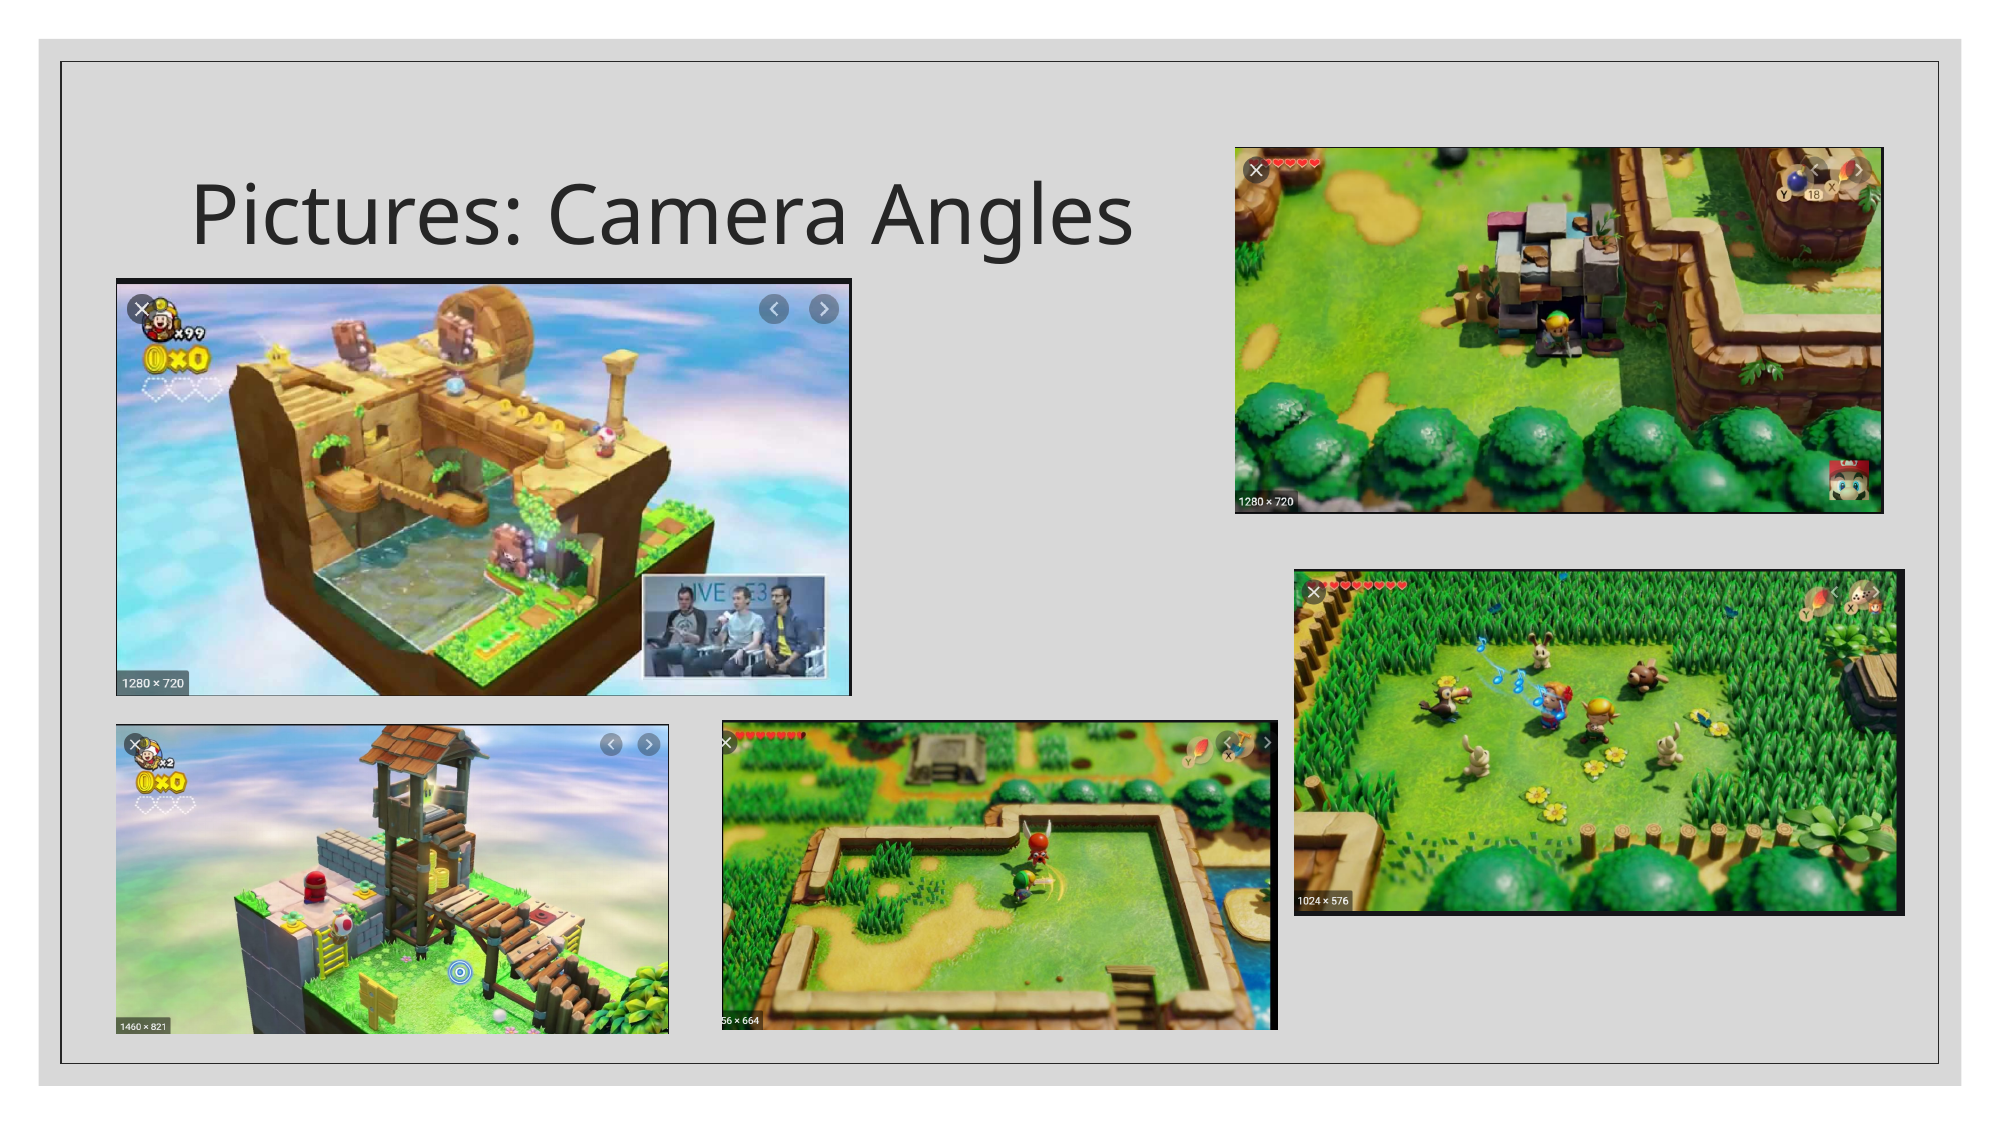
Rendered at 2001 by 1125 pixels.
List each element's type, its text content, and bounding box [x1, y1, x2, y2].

picture [722, 720, 1278, 1030]
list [1294, 569, 1905, 916]
picture [116, 278, 852, 696]
picture [116, 724, 669, 1034]
picture [1235, 147, 1884, 514]
title Pictures: Camera Angles [174, 105, 1825, 331]
